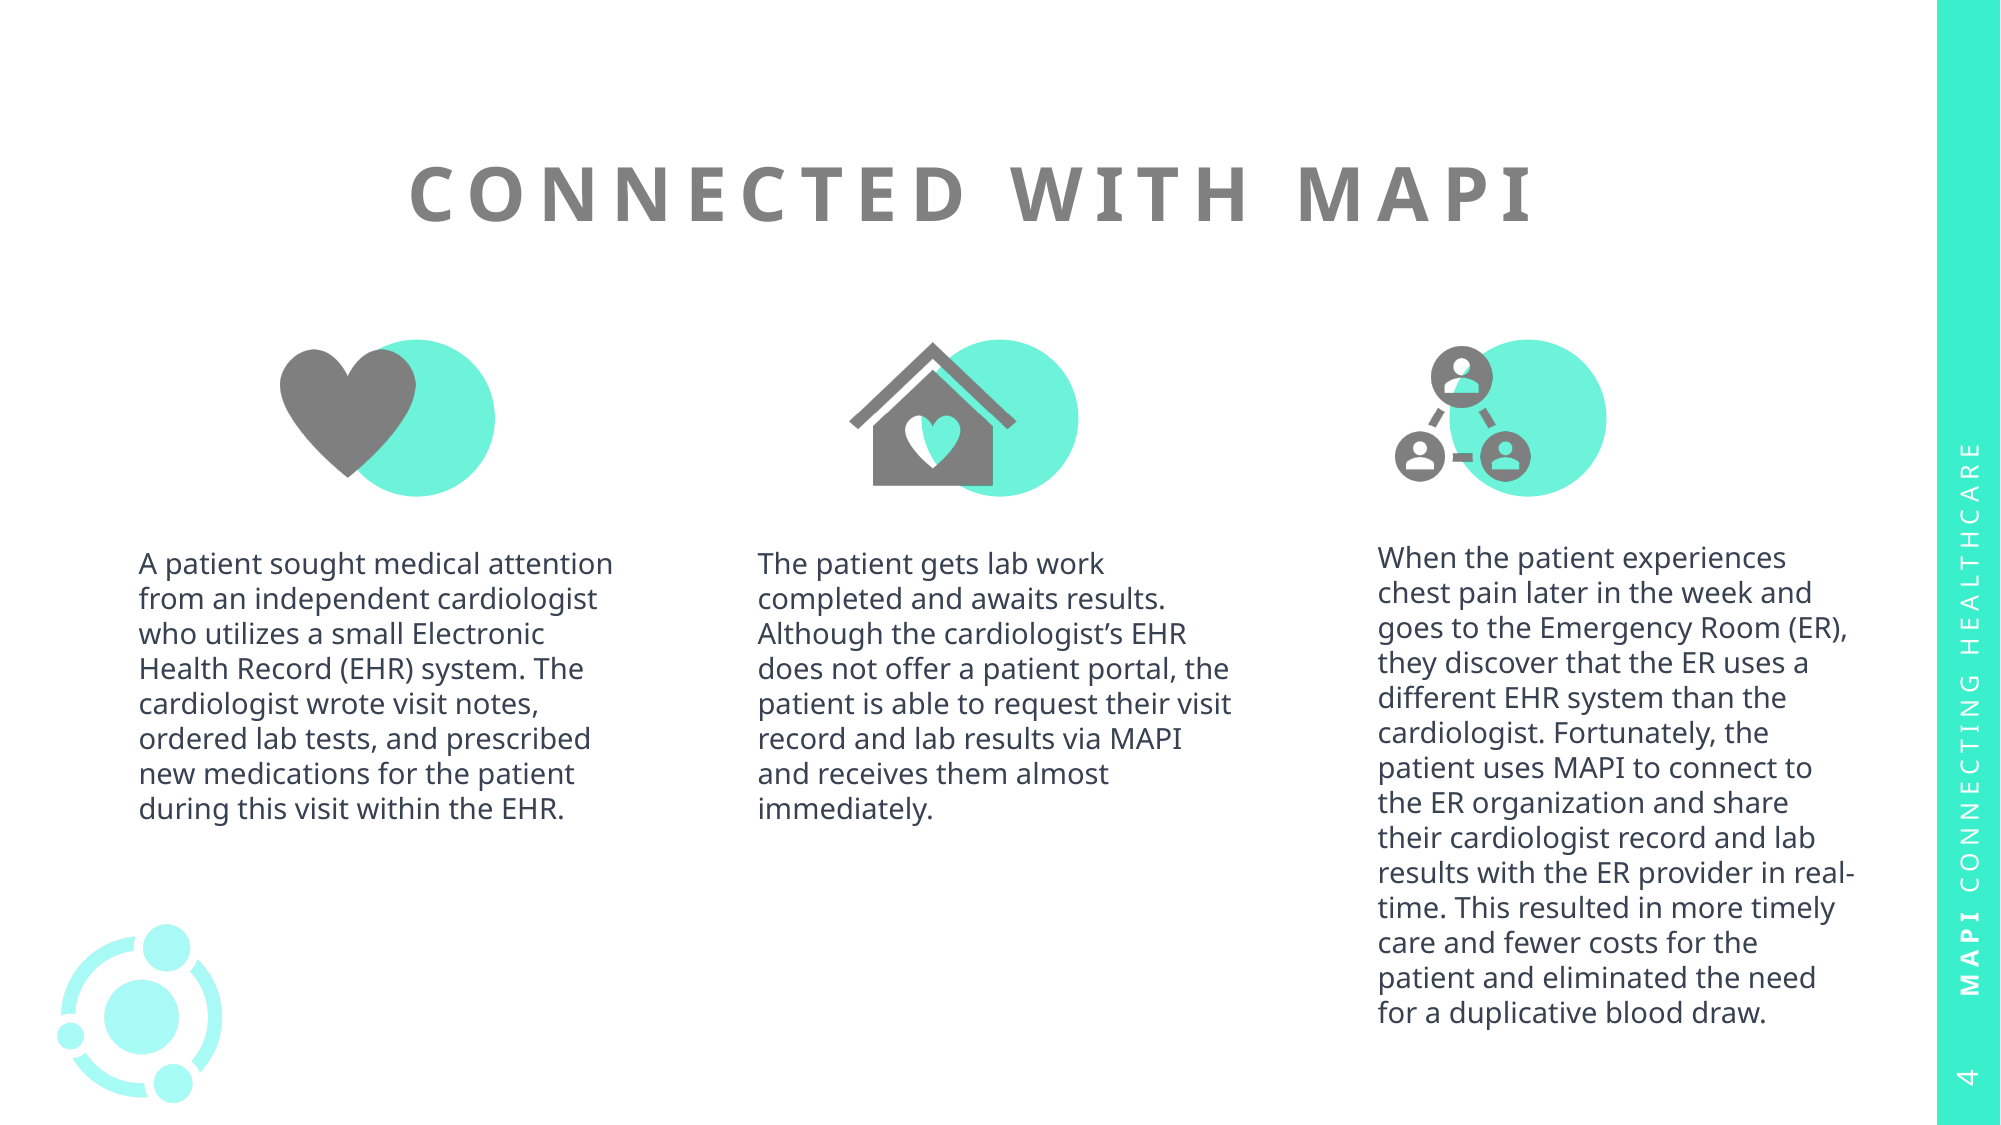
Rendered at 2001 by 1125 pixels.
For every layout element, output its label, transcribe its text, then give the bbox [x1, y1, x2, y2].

picture [837, 328, 1028, 499]
footer MAPI CONNECTING HEALTHCARE [1937, 0, 2000, 1032]
picture [1366, 328, 1558, 499]
list A patient sought medical attention from an independent cardiologist who utilizes a small Electronic Health Record (EHR) system. The cardiologist wrote visit notes, ordered lab tests, and prescribed new medications for the patient during this visit within the EHR. [138, 545, 622, 819]
picture [252, 328, 443, 499]
slide_number 4 [1937, 1032, 2000, 1125]
title Connected with MAPI [139, 143, 1800, 251]
list When the patient experiences chest pain later in the week and goes to the Emergency Room (ER), they discover that the ER uses a different EHR system than the cardiologist. Fortunately, the patient uses MAPI to connect to the ER organization and share their cardiologist record and lab results with the ER provider in real-time. This resulted in more timely care and fewer costs for the patient and eliminated the need for a duplicative blood draw. [1377, 539, 1861, 1037]
list The patient gets lab work completed and awaits results. Although the cardiologist’s EHR does not offer a patient portal, the patient is able to request their visit record and lab results via MAPI and receives them almost immediately. [757, 545, 1241, 1042]
